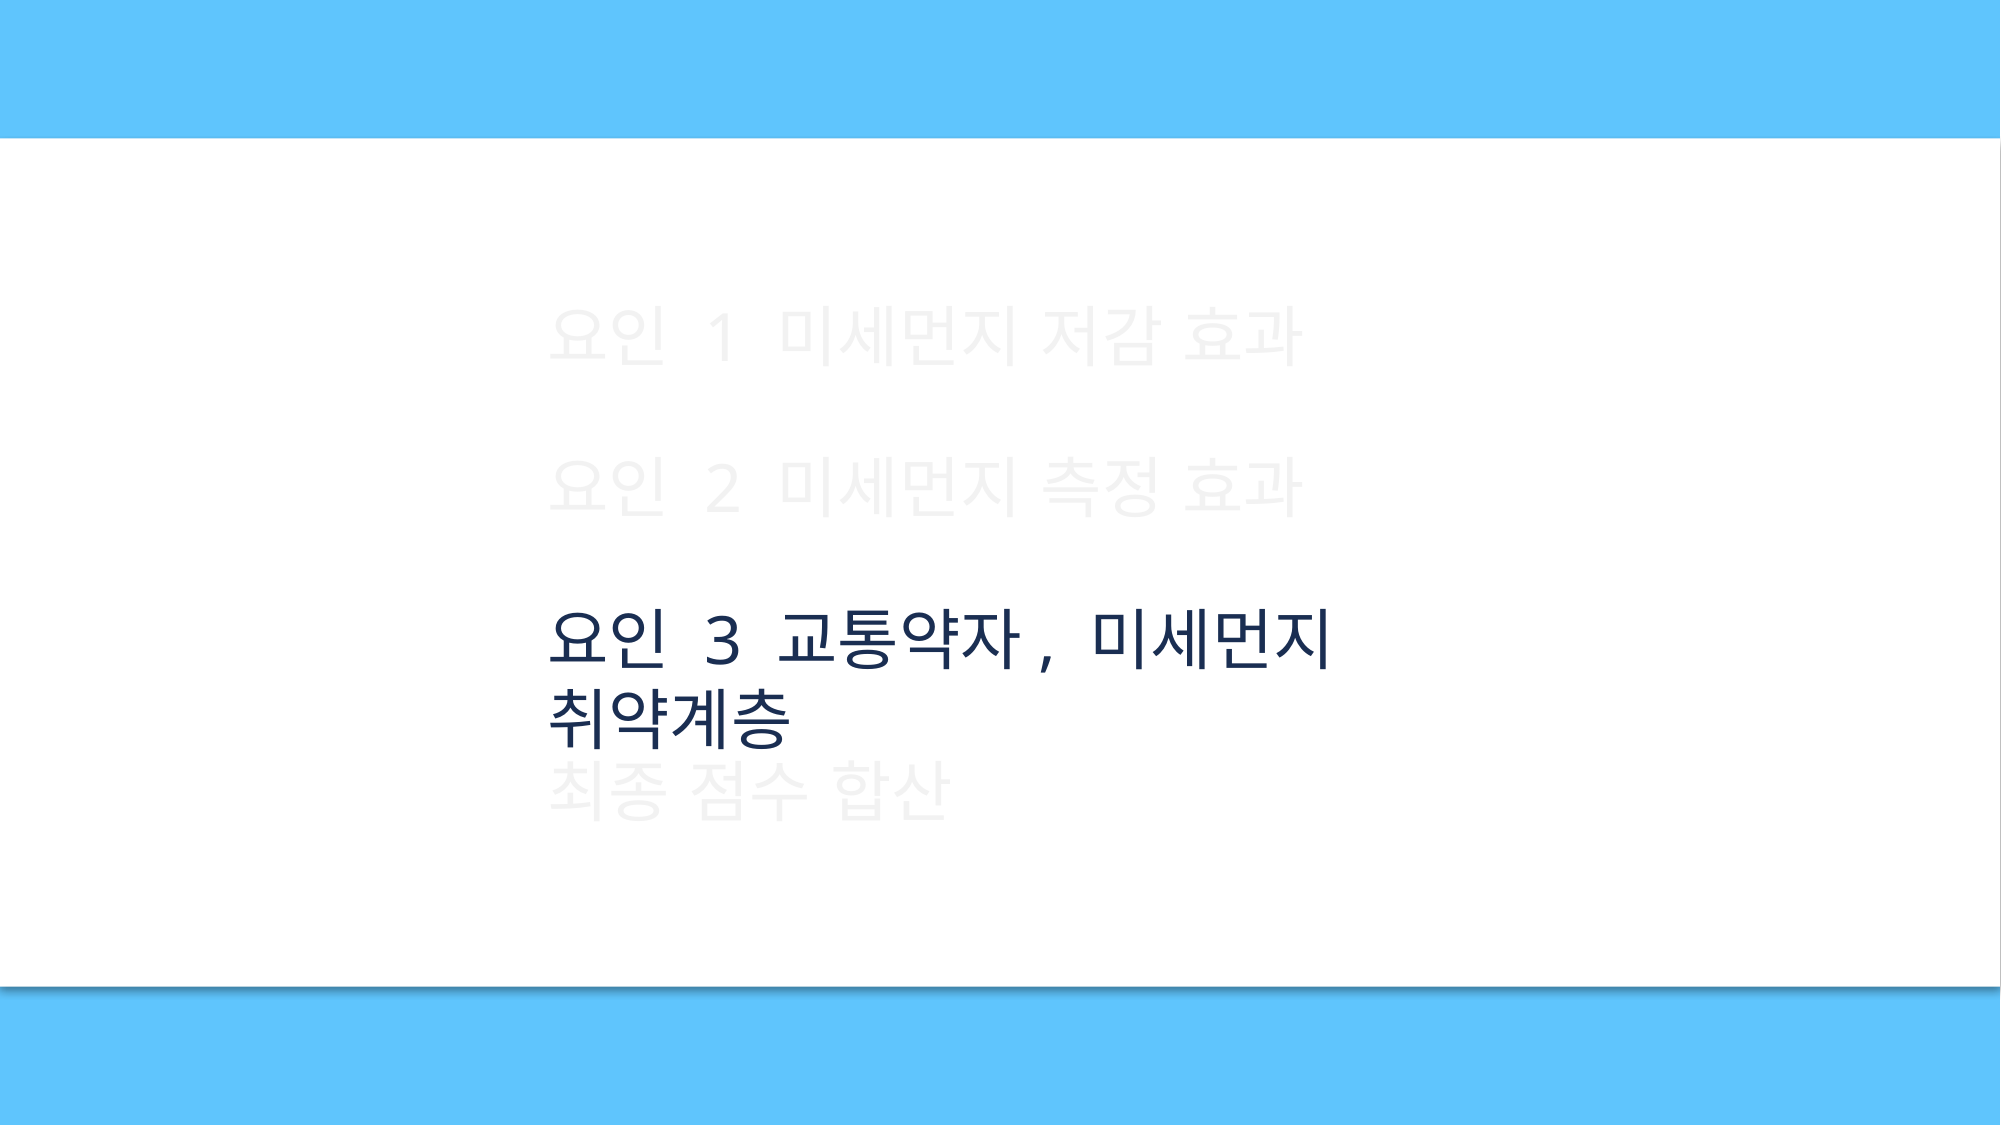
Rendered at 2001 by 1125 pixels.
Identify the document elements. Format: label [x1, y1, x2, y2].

text_box [532, 287, 1609, 838]
